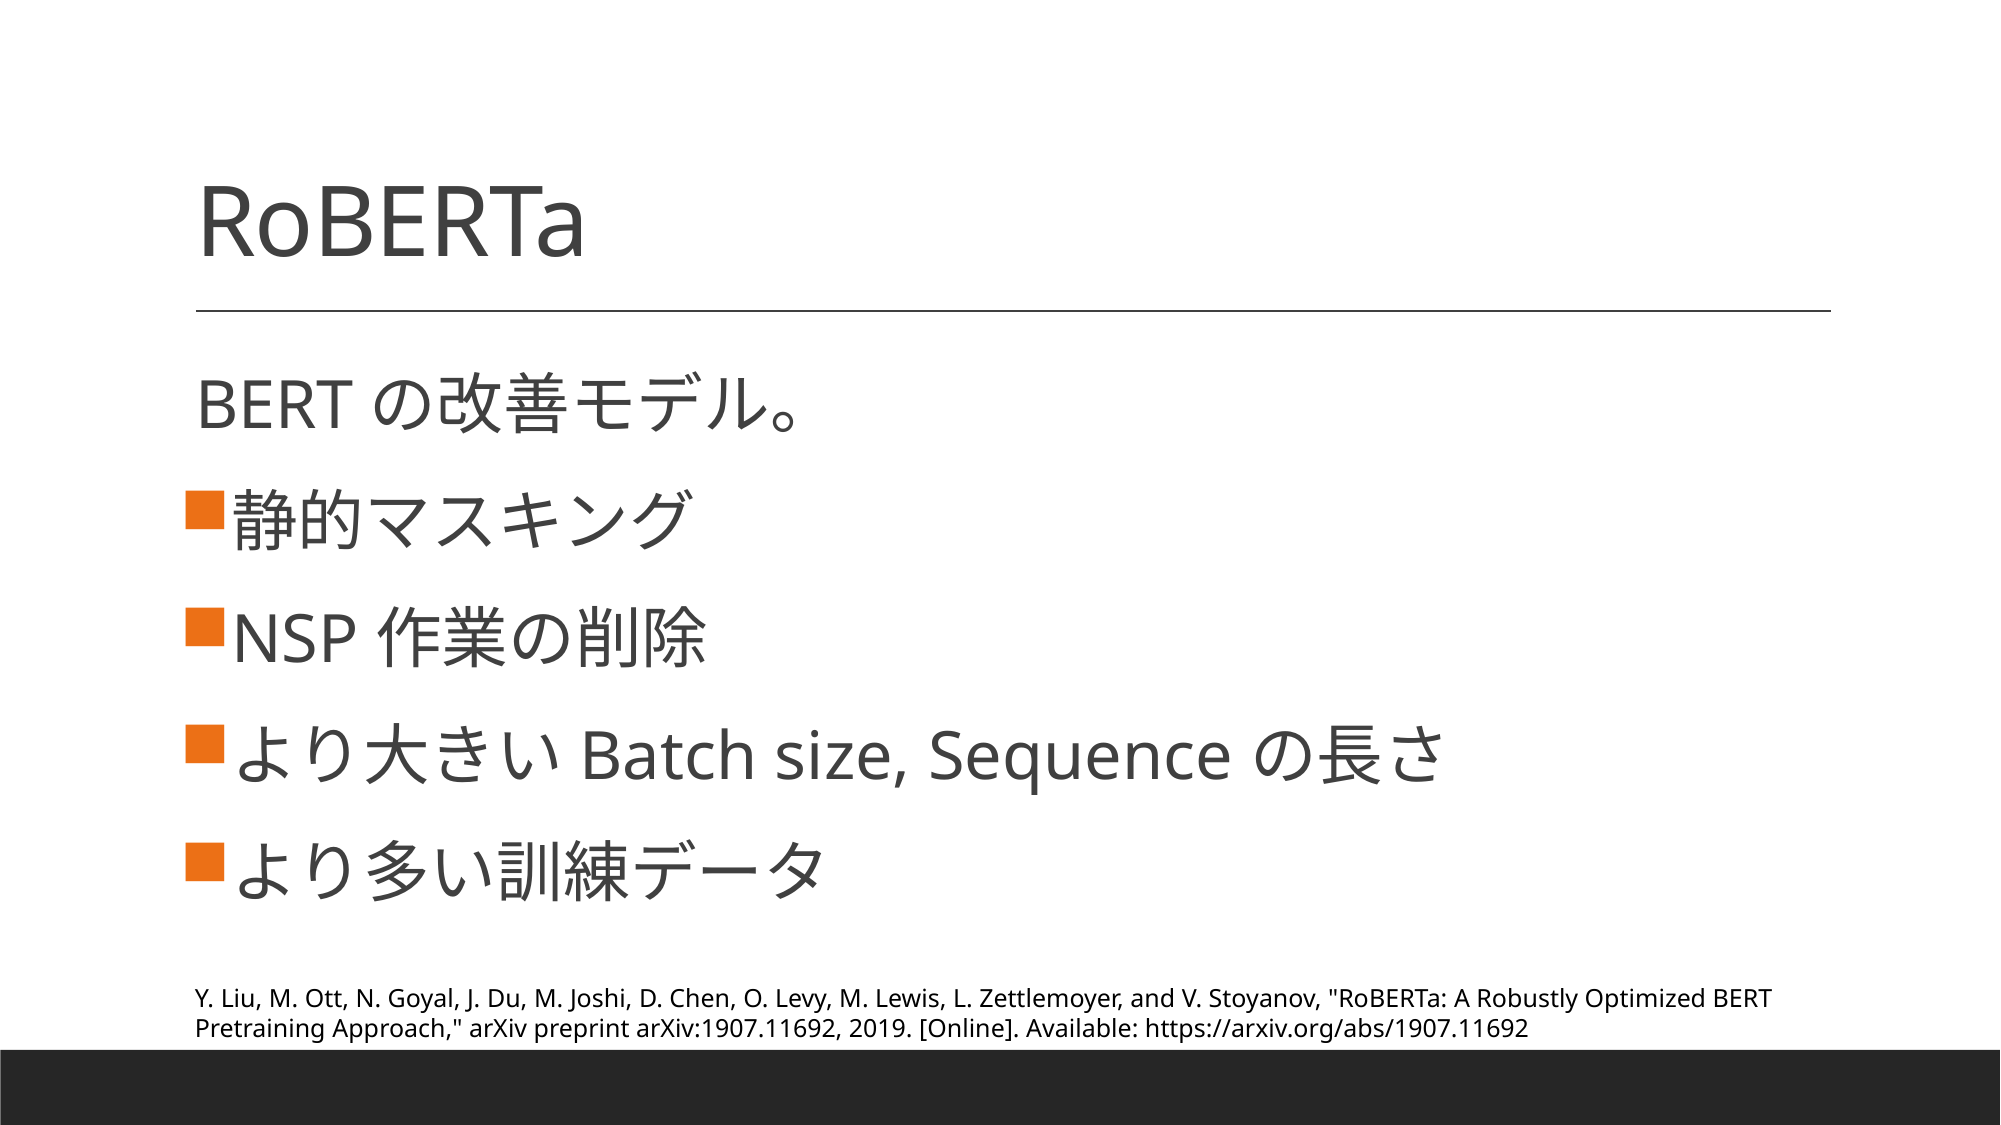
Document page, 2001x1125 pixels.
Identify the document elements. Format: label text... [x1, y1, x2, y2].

text_box Y. Liu, M. Ott, N. Goyal, J. Du, M. Joshi, D. Chen, O. Levy, M. Lewis, L. Zettlemoyer, and V. Stoyanov, "RoBERTa: A Robustly Optimized BERT Pretraining Approach," arXiv preprint arXiv:1907.11692, 2019. [Online]. Available: https://arxiv.org/abs/1907.11692 [179, 974, 1830, 1050]
title RoBERTa [180, 47, 1830, 285]
list BERTの改善モデル。 静的マスキング NSP作業の削除 より大きいBatch size, Sequenceの長さ より多い訓練データ [180, 345, 1830, 962]
